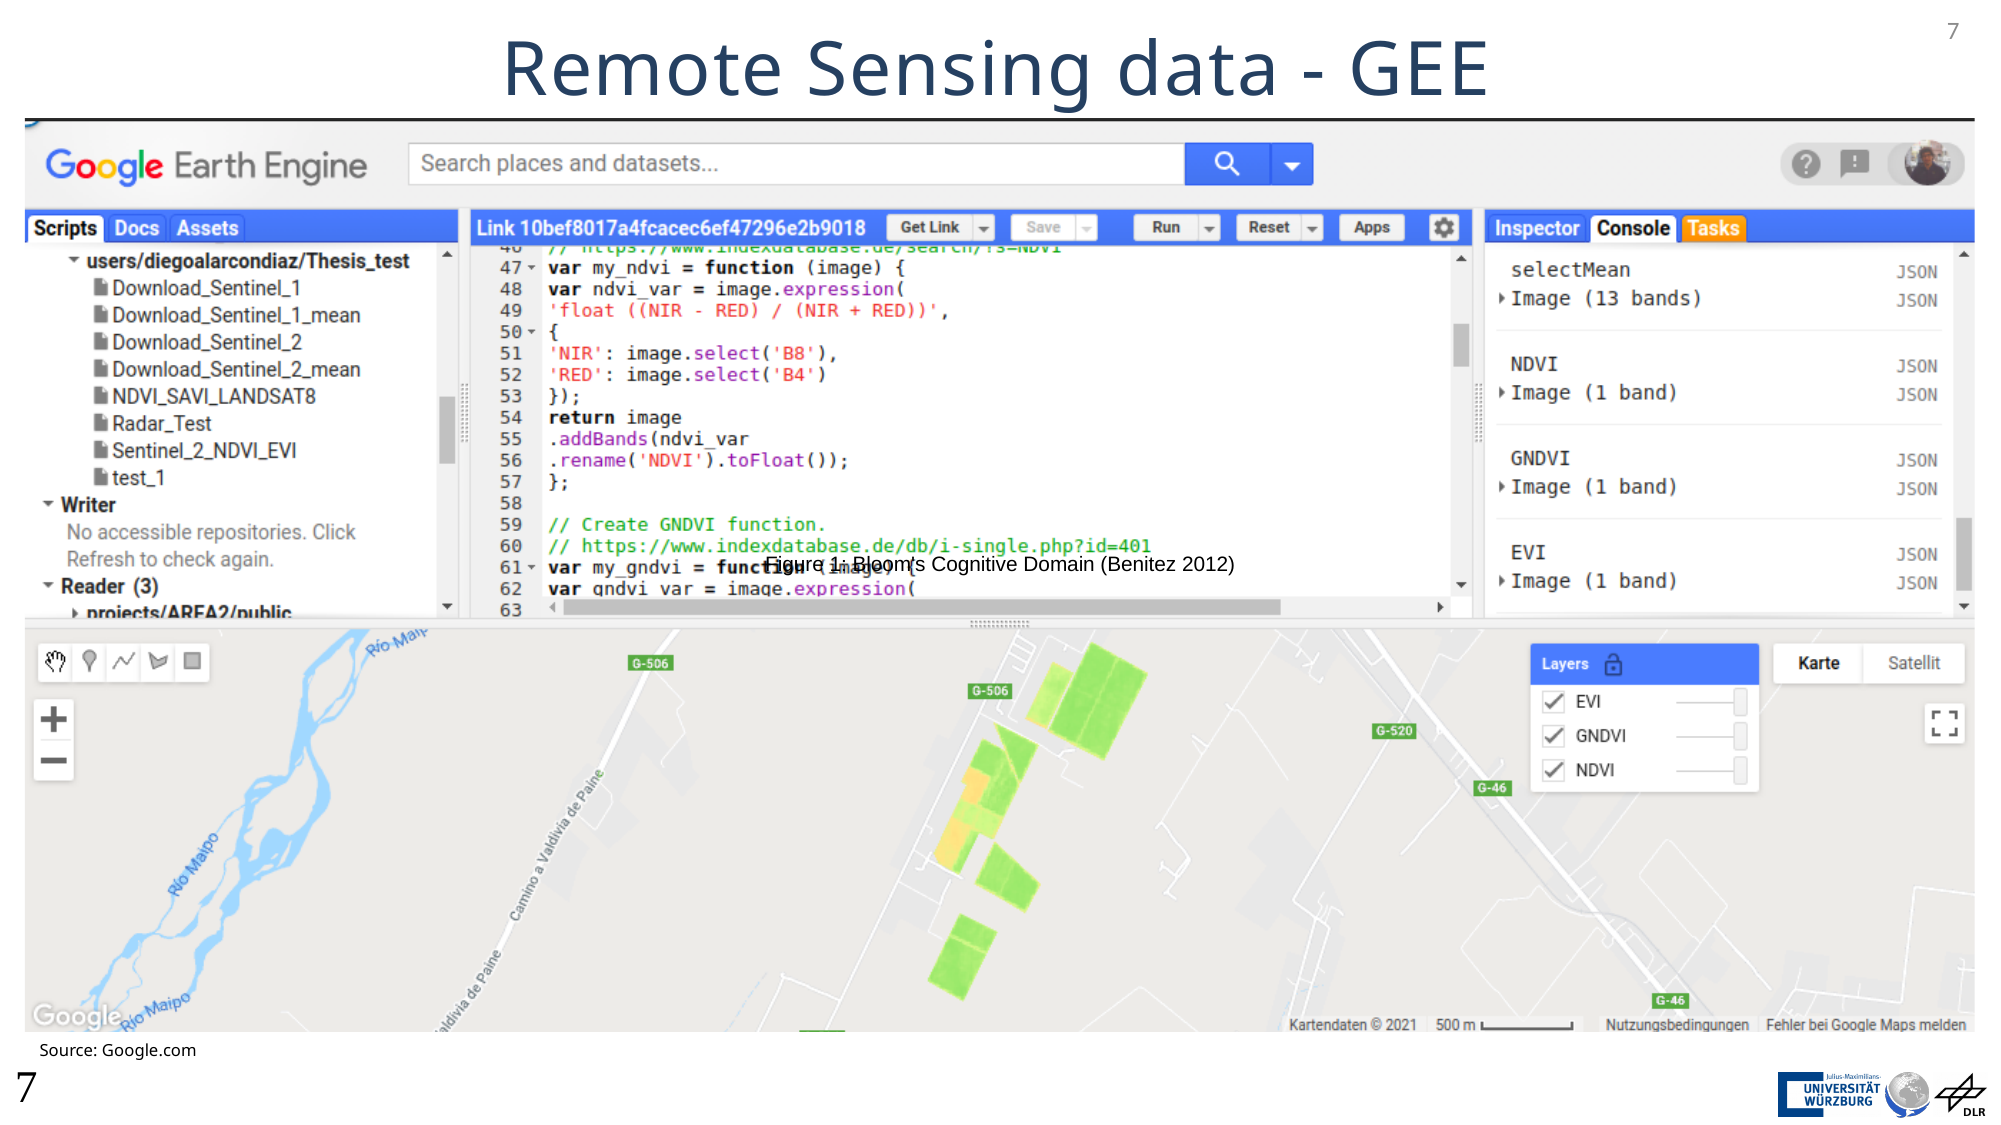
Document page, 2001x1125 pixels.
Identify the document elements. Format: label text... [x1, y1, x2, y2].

picture [1885, 1072, 1930, 1118]
picture [24, 118, 1975, 1033]
picture [1778, 1072, 1881, 1117]
picture [1933, 1072, 1988, 1117]
text_box <number> [1839, 10, 1975, 50]
text_box Source: Google.com [24, 1042, 454, 1067]
text_box Remote Sensing data - GEE [155, 0, 1839, 111]
